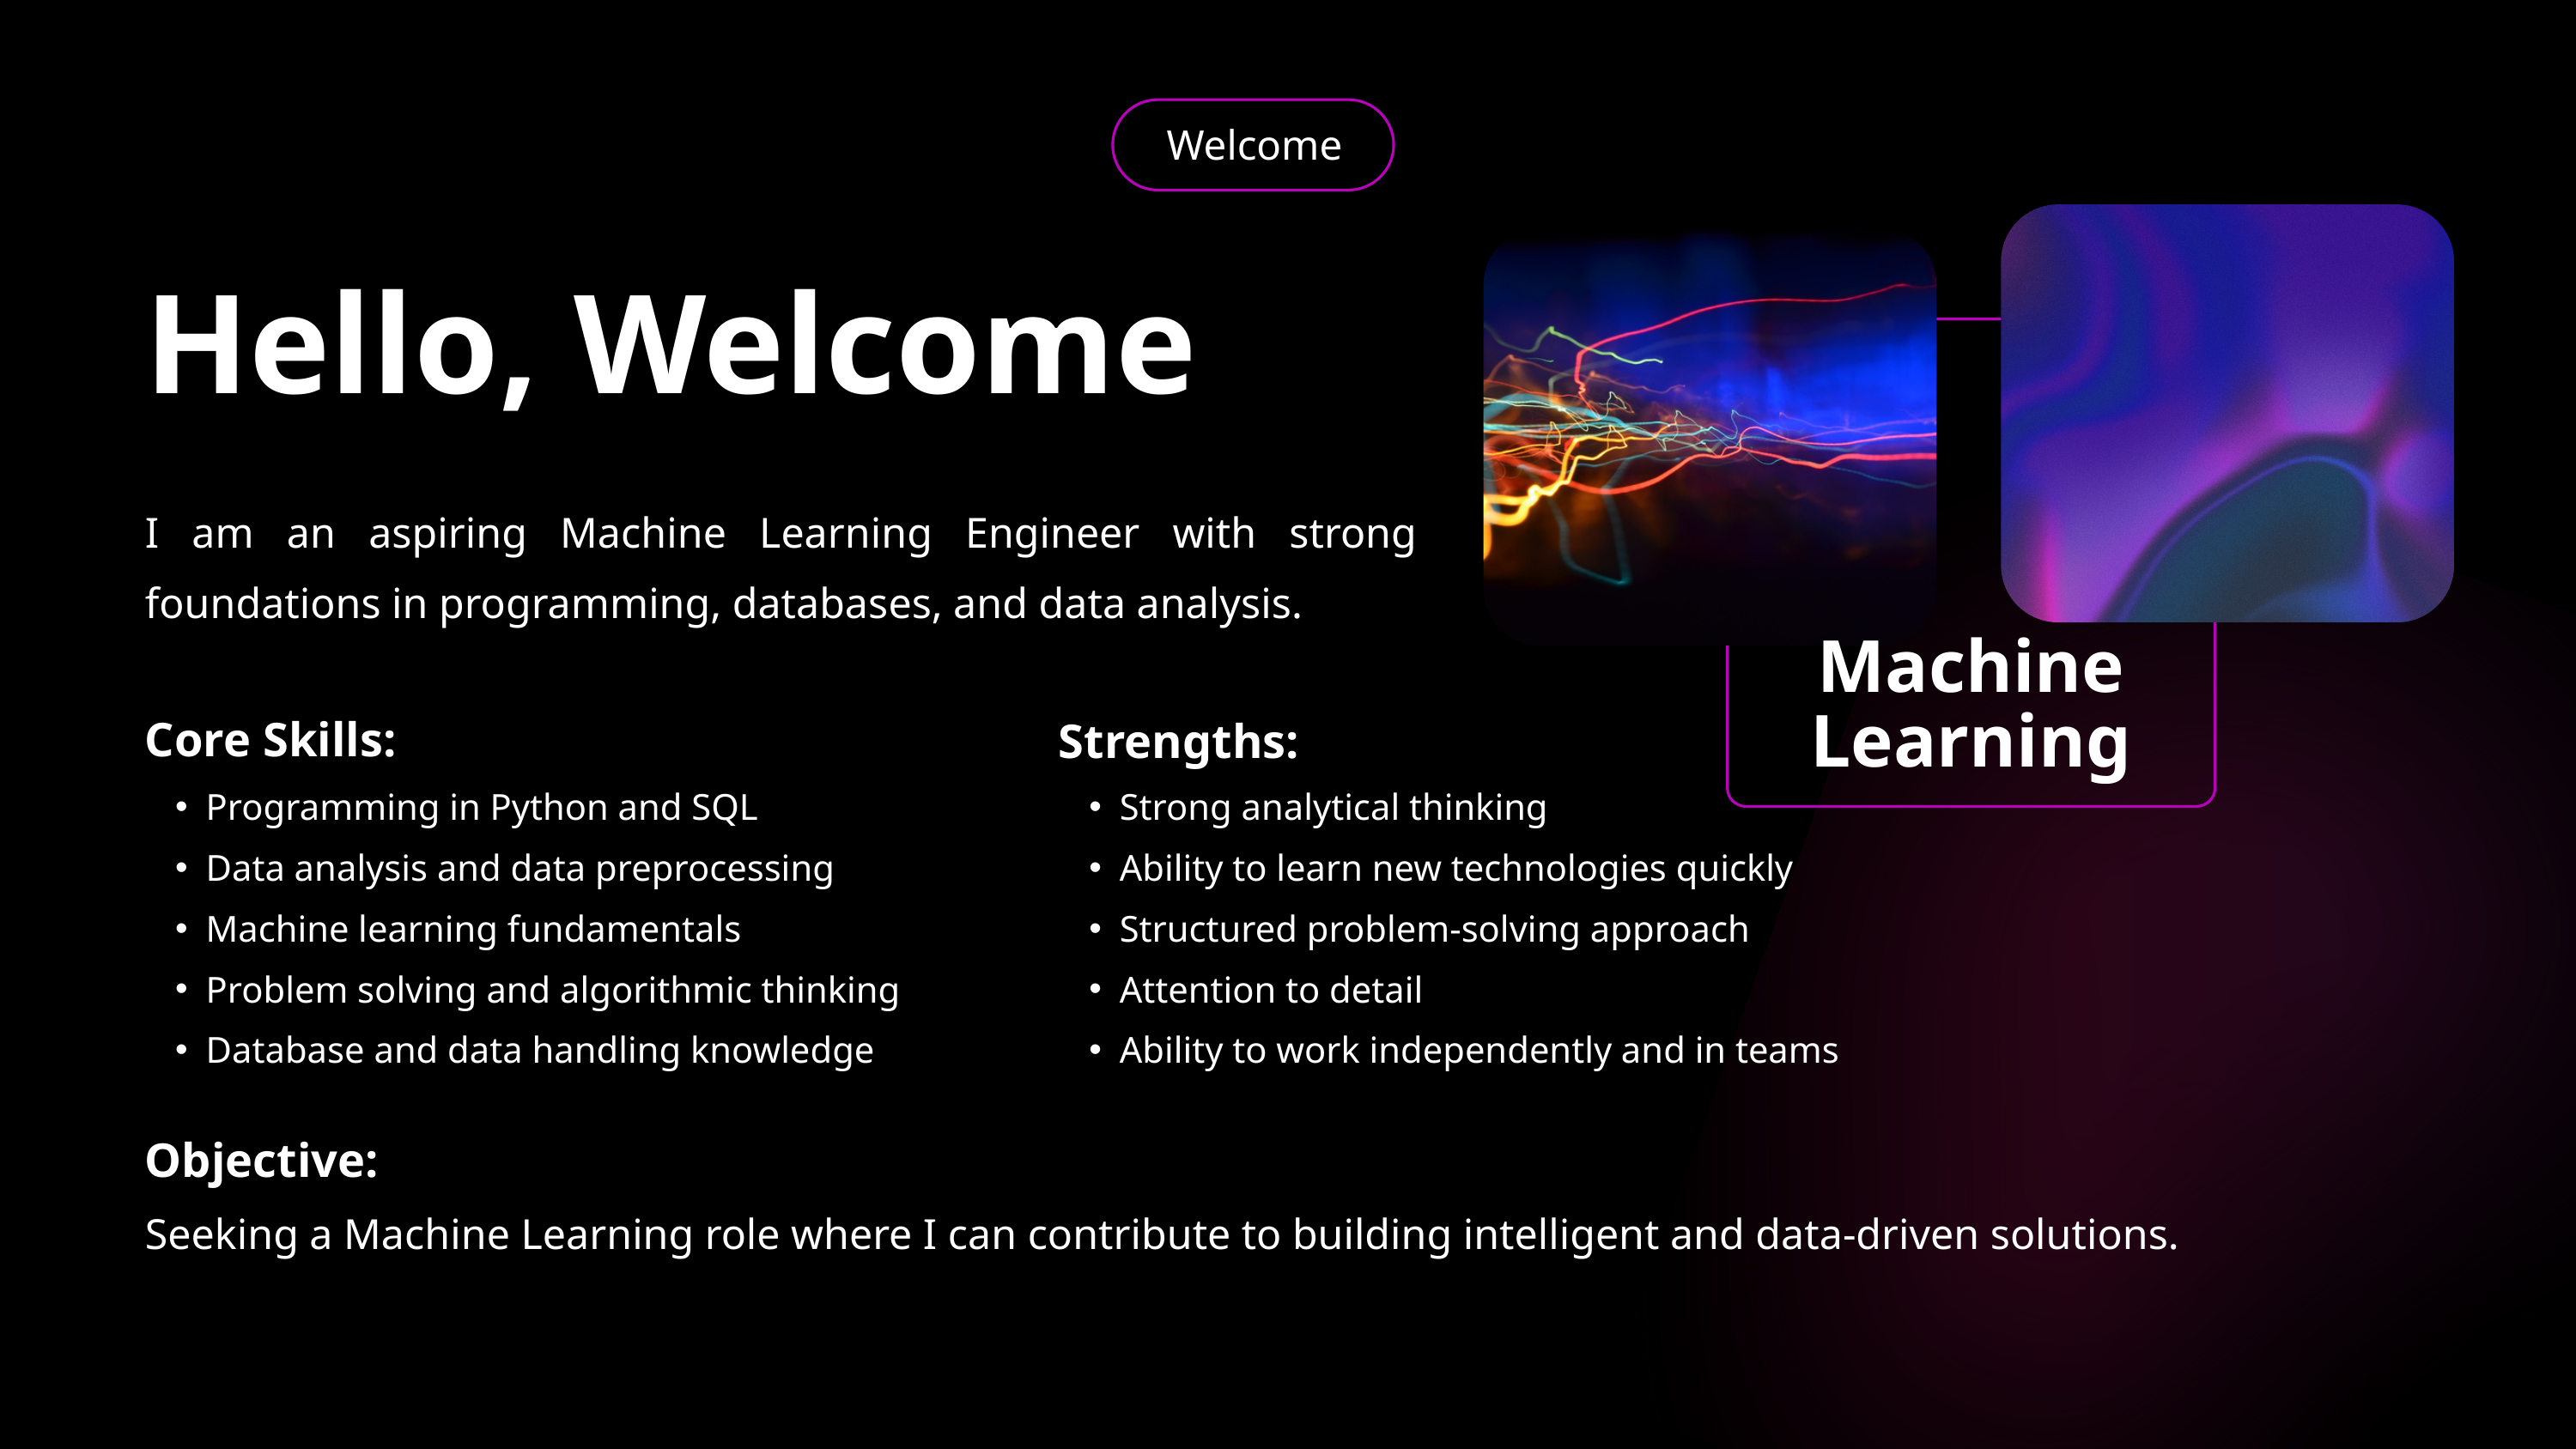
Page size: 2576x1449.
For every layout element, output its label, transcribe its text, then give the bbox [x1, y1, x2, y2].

text_box Hello, Welcome [144, 278, 1270, 421]
text_box [1602, 573, 2576, 1449]
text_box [1112, 99, 1394, 191]
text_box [1727, 318, 2215, 807]
text_box Objective: Seeking a Machine Learning role where I can contribute to building intelligent and data-driven solutions. [144, 1107, 2362, 1329]
text_box Strong analytical thinking Ability to learn new technologies quickly Structured problem-solving approach Attention to detail Ability to work independently and in teams [1059, 767, 1927, 1107]
text_box Programming in Python and SQL Data analysis and data preprocessing Machine learning fundamentals Problem solving and algorithmic thinking Database and data handling knowledge [144, 767, 968, 1107]
text_box Core Skills: [144, 687, 410, 767]
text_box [1483, 227, 1937, 646]
text_box I am an aspiring Machine Learning Engineer with strong foundations in programming, databases, and data analysis. [144, 485, 1419, 627]
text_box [2001, 203, 2455, 623]
text_box Strengths: [1059, 688, 1323, 767]
